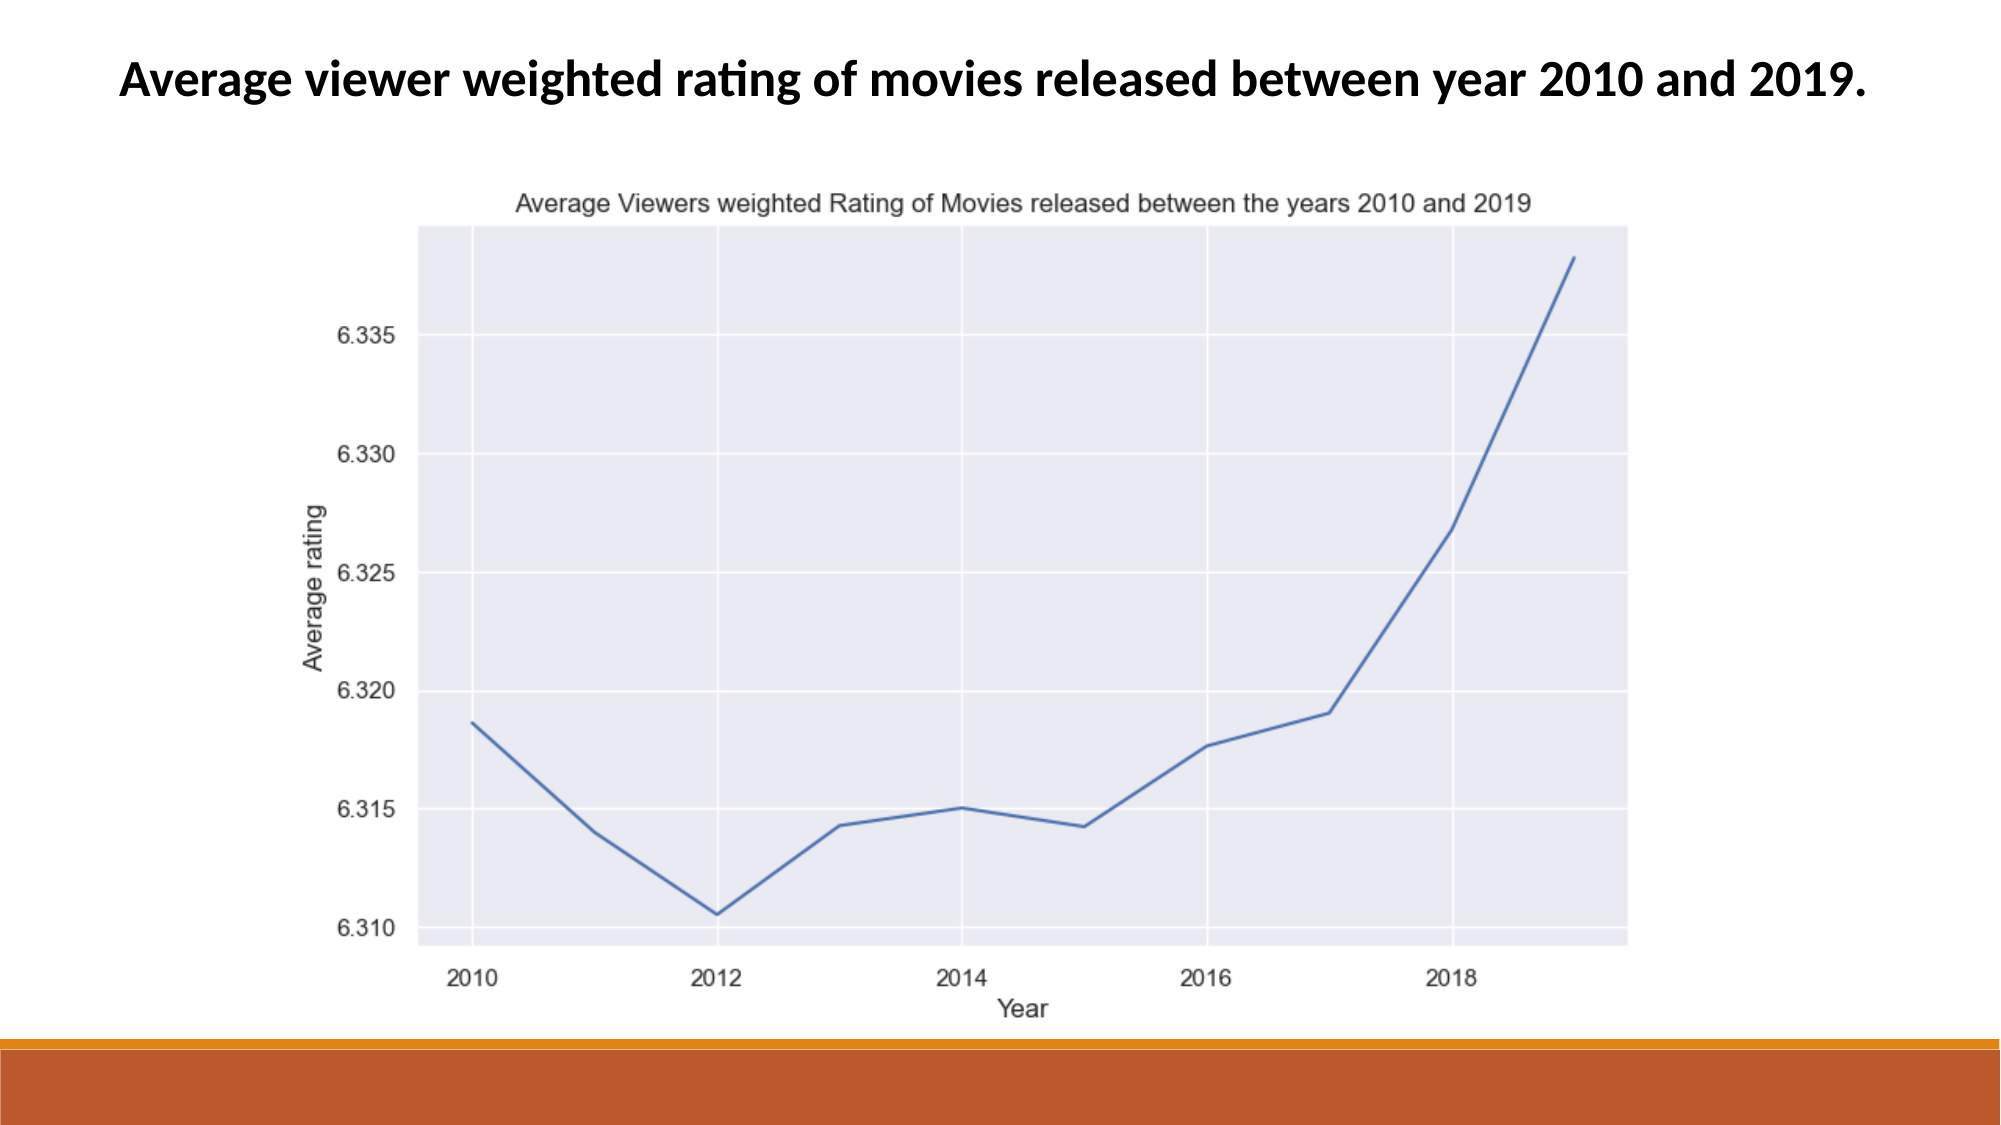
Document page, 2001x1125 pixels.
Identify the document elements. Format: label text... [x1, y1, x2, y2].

picture [289, 177, 1645, 1039]
text_box Average viewer weighted rating of movies released between year 2010 and 2019. [104, 37, 2000, 115]
